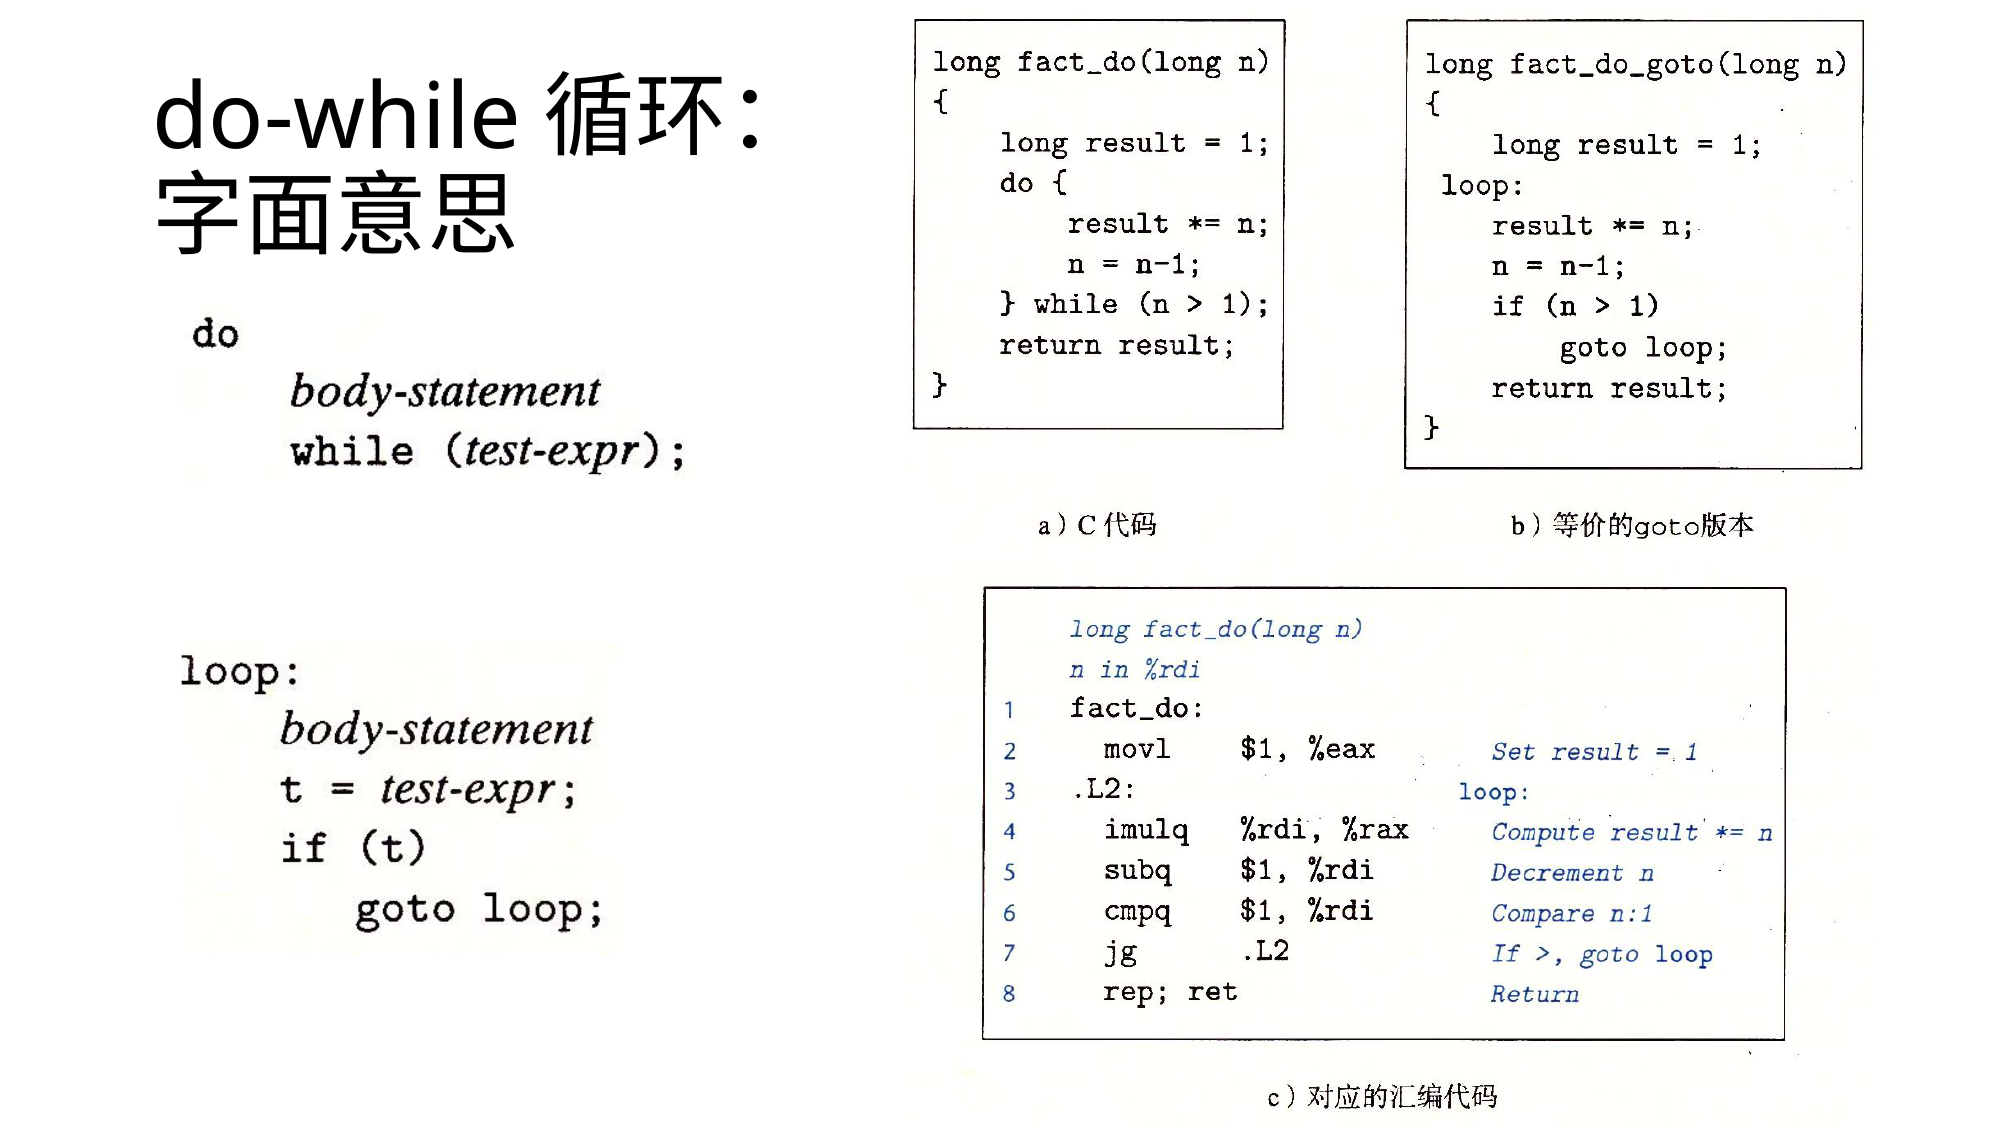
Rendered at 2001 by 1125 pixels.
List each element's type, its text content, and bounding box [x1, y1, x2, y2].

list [181, 304, 719, 483]
title do-while循环： 字面意思 [137, 59, 905, 278]
picture [905, 8, 1876, 1125]
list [181, 642, 621, 956]
